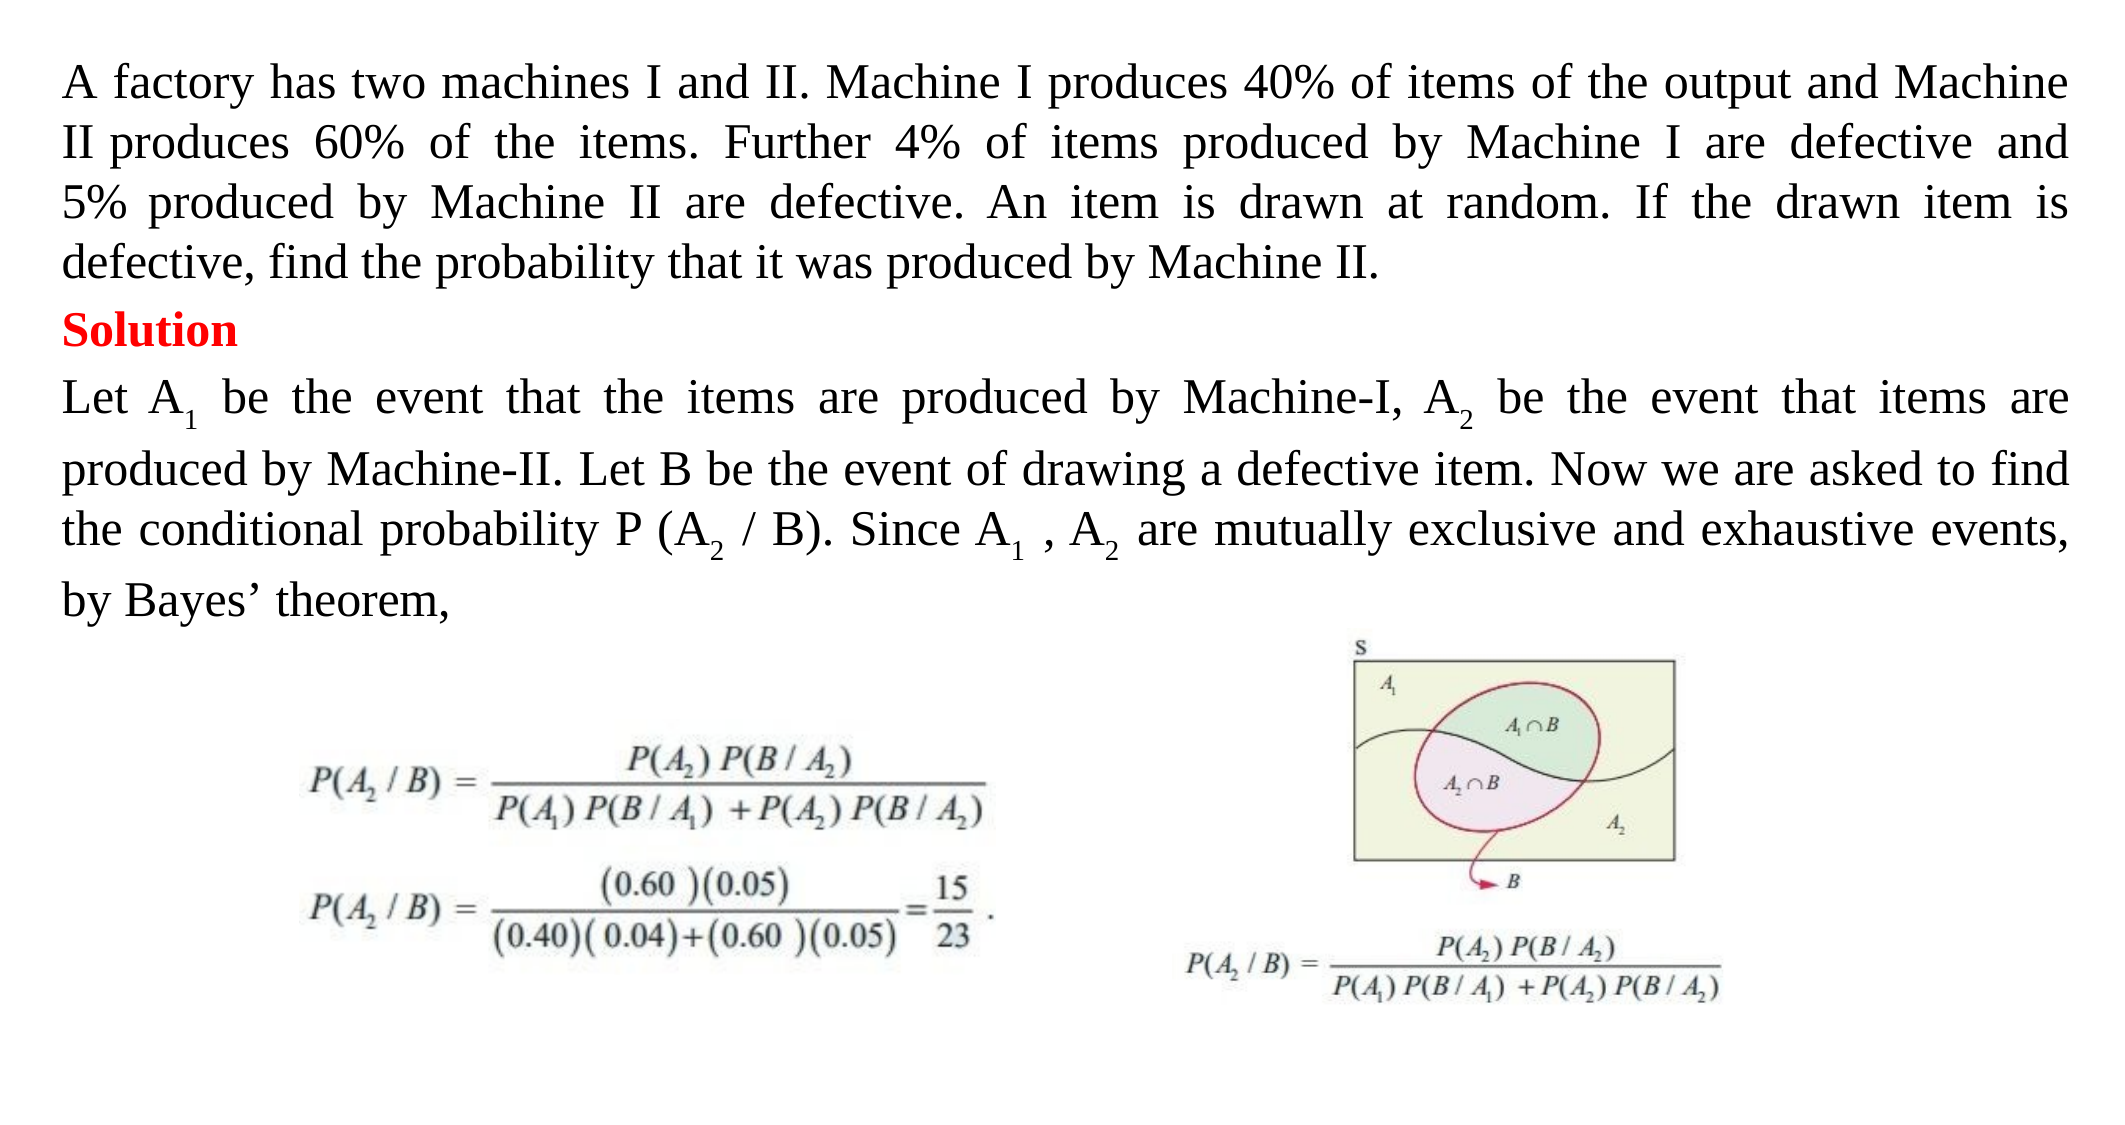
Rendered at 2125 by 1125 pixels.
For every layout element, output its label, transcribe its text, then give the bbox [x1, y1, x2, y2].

text_box A factory has two machines I and II. Machine I produces 40% of items of the output and Machine II produces 60% of the items. Further 4% of items produced by Machine I are defective and 5% produced by Machine II are defective. An item is drawn at random. If the drawn item is defective, find the probability that it was produced by Machine II. Solution Let A1 be the event that the items are produced by Machine-I, A2 be the event that items are produced by Machine-II. Let B be the event of drawing a defective item. Now we are asked to find the conditional probability P (A2 / B). Since A1 , A2 are mutually exclusive and exhaustive events, by Bayes’ theorem, [55, 46, 2075, 627]
picture [299, 719, 997, 975]
picture [1172, 628, 1725, 1006]
